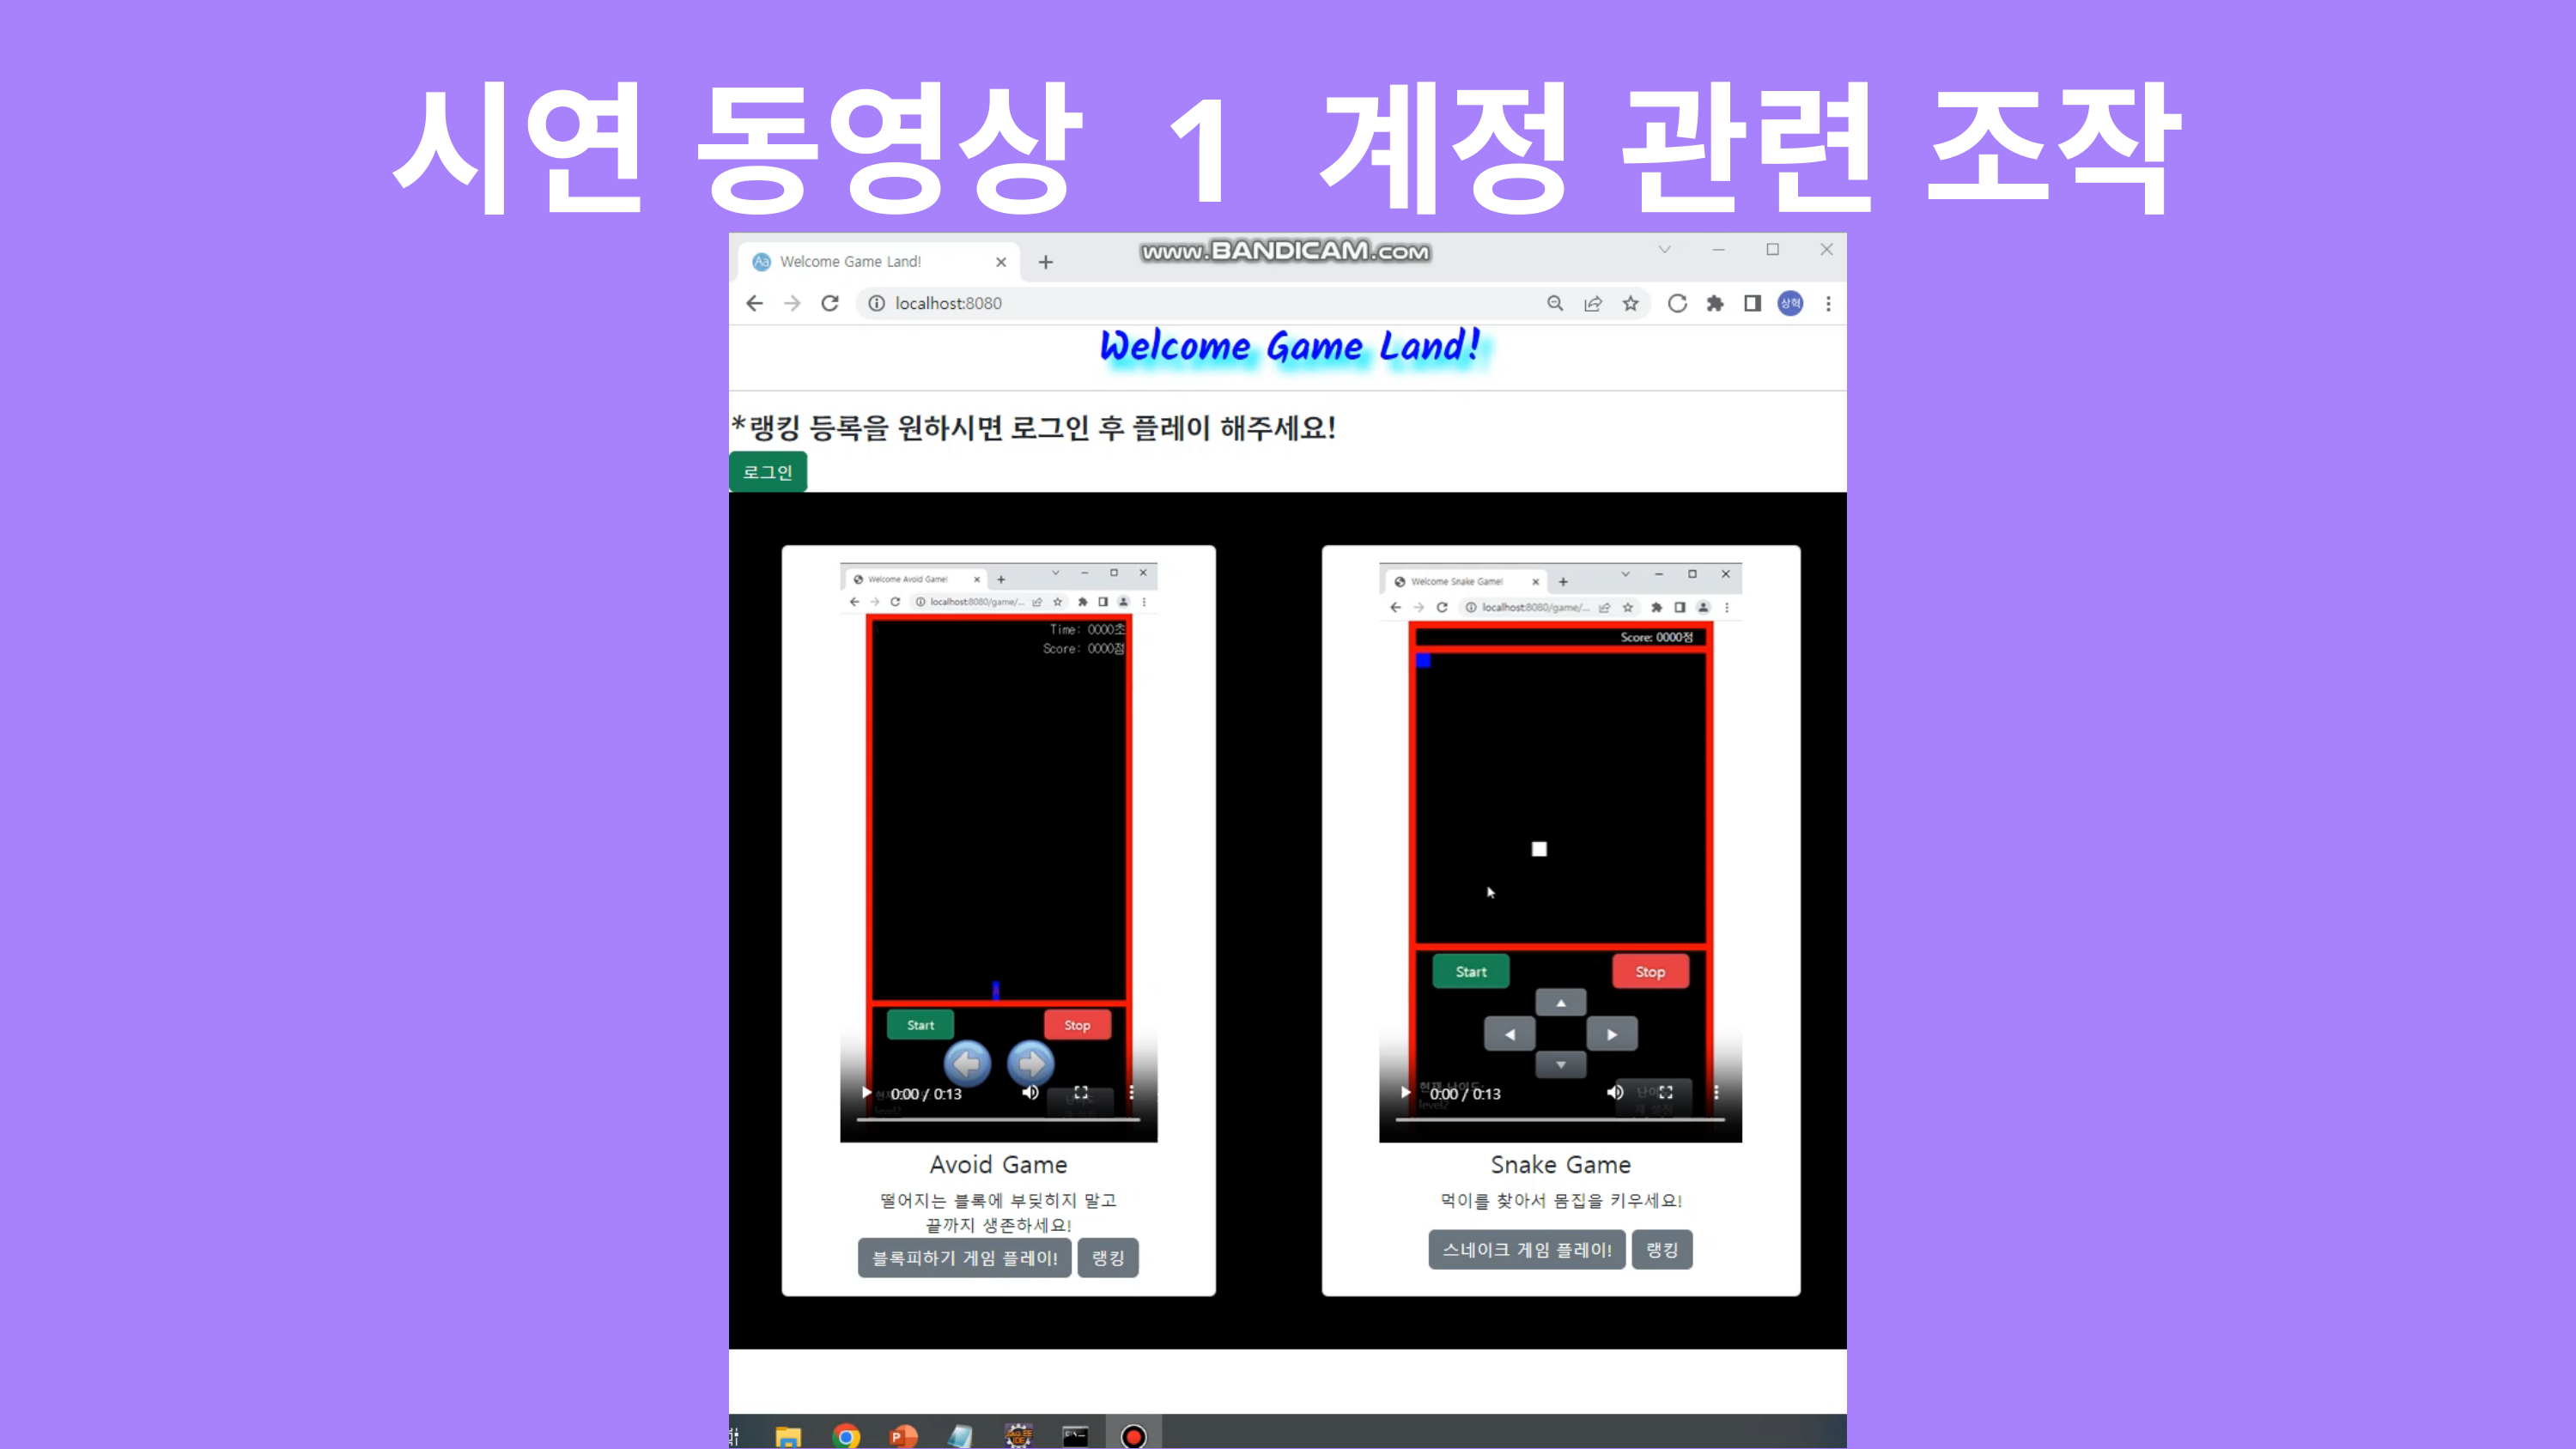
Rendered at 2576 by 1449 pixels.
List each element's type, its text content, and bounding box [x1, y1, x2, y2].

text_box 시연 동영상 1 계정 관련 조작 [258, 37, 2318, 231]
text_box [728, 231, 1848, 1449]
